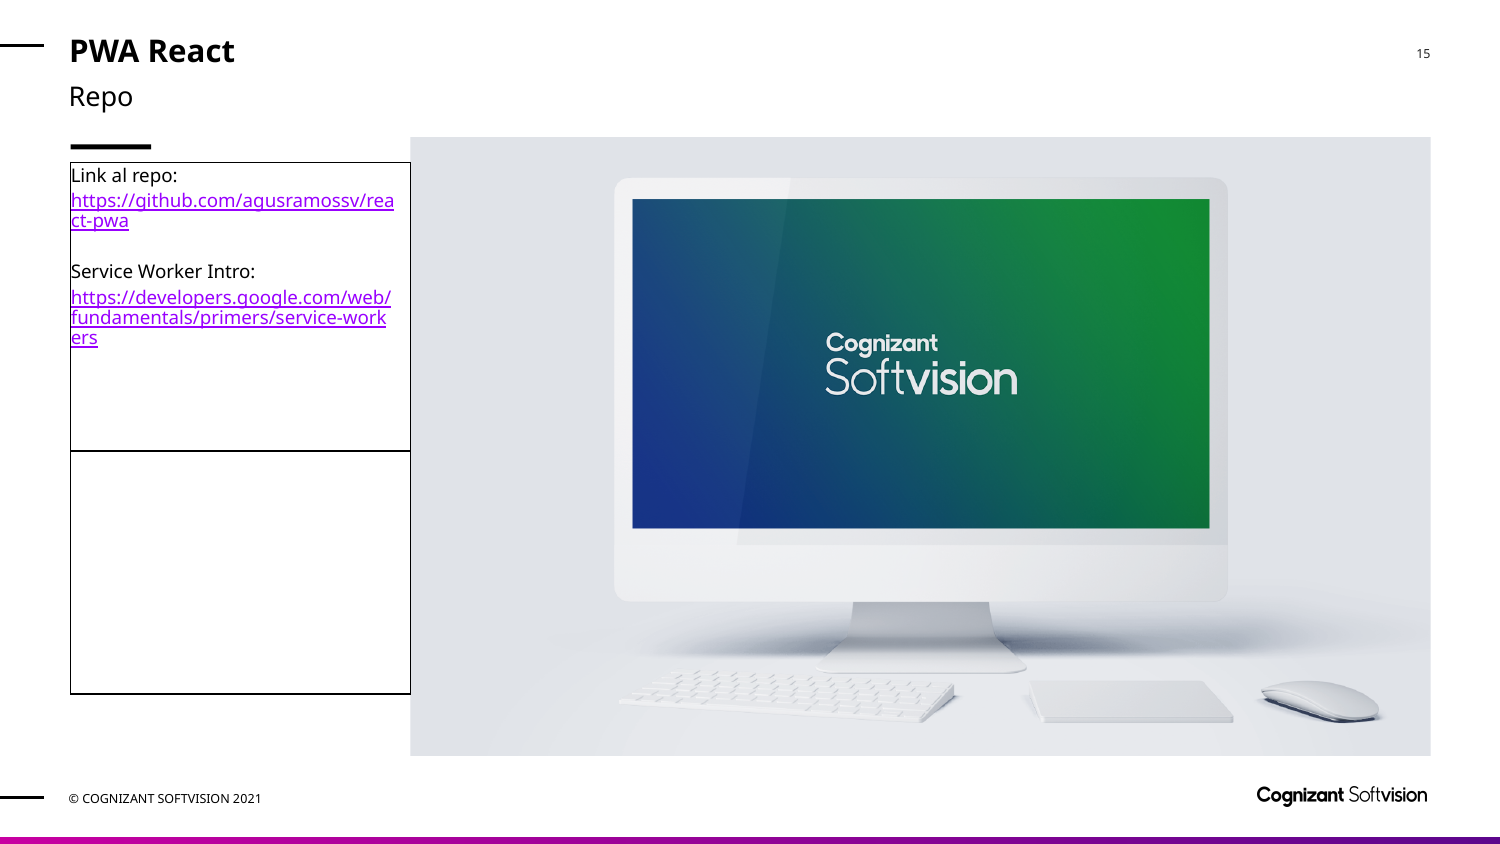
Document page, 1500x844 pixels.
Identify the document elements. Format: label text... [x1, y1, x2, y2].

subtitle Repo [68, 81, 1432, 109]
table_cell [71, 452, 404, 693]
table_header Link al repo: https://github.com/agusramossv/react-pwa Service Worker Intro: https://developers.google.com/web/fundamentals/primers/service-workers [71, 163, 404, 450]
title PWA React [69, 28, 1272, 73]
picture [1257, 786, 1427, 807]
text_box [70, 144, 152, 150]
picture [410, 137, 1431, 756]
